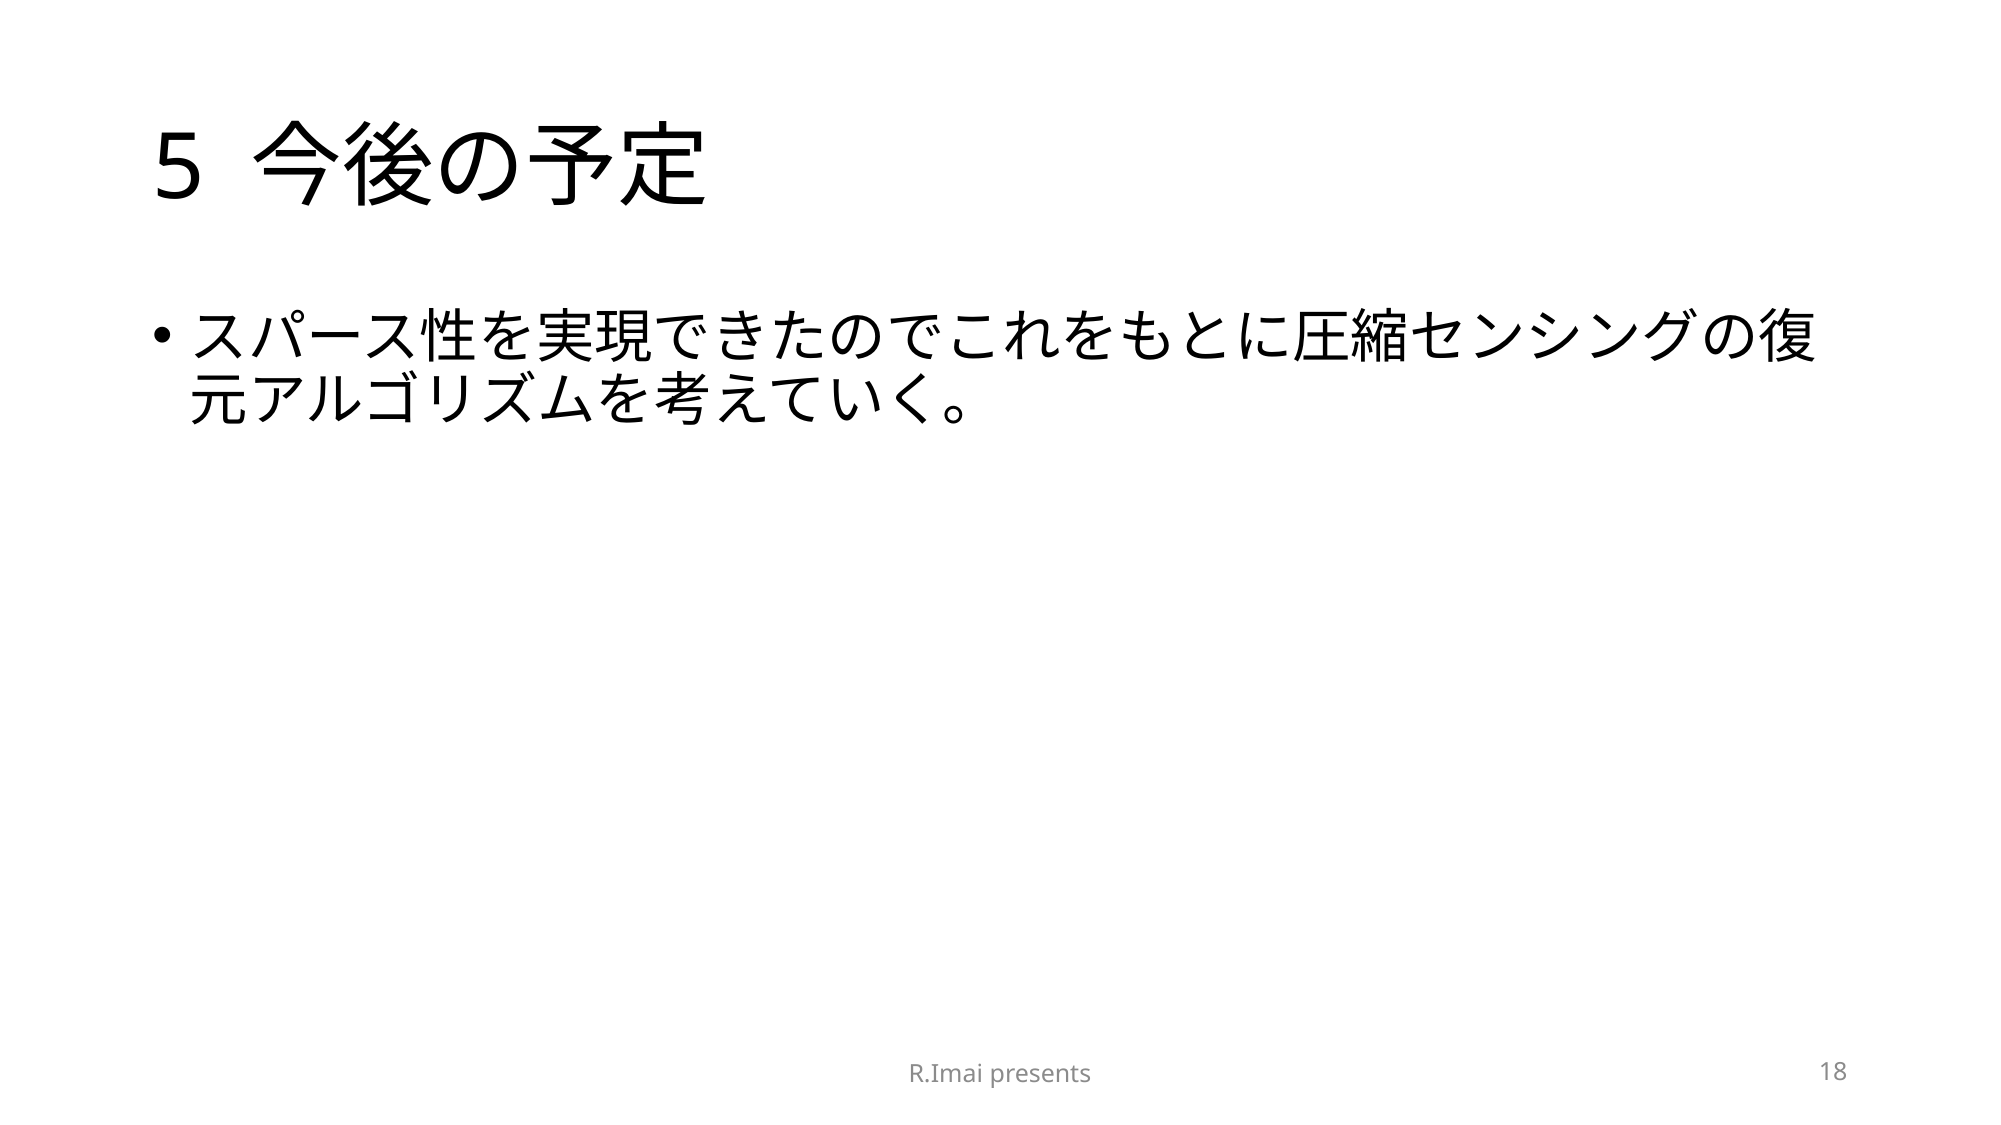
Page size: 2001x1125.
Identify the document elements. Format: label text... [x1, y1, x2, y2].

footer R.Imai presents [662, 1042, 1338, 1103]
list スパース性を実現できたのでこれをもとに圧縮センシングの復元アルゴリズムを考えていく。 [137, 299, 1863, 1014]
title 5 今後の予定 [137, 59, 1863, 278]
slide_number 18 [1412, 1042, 1863, 1103]
